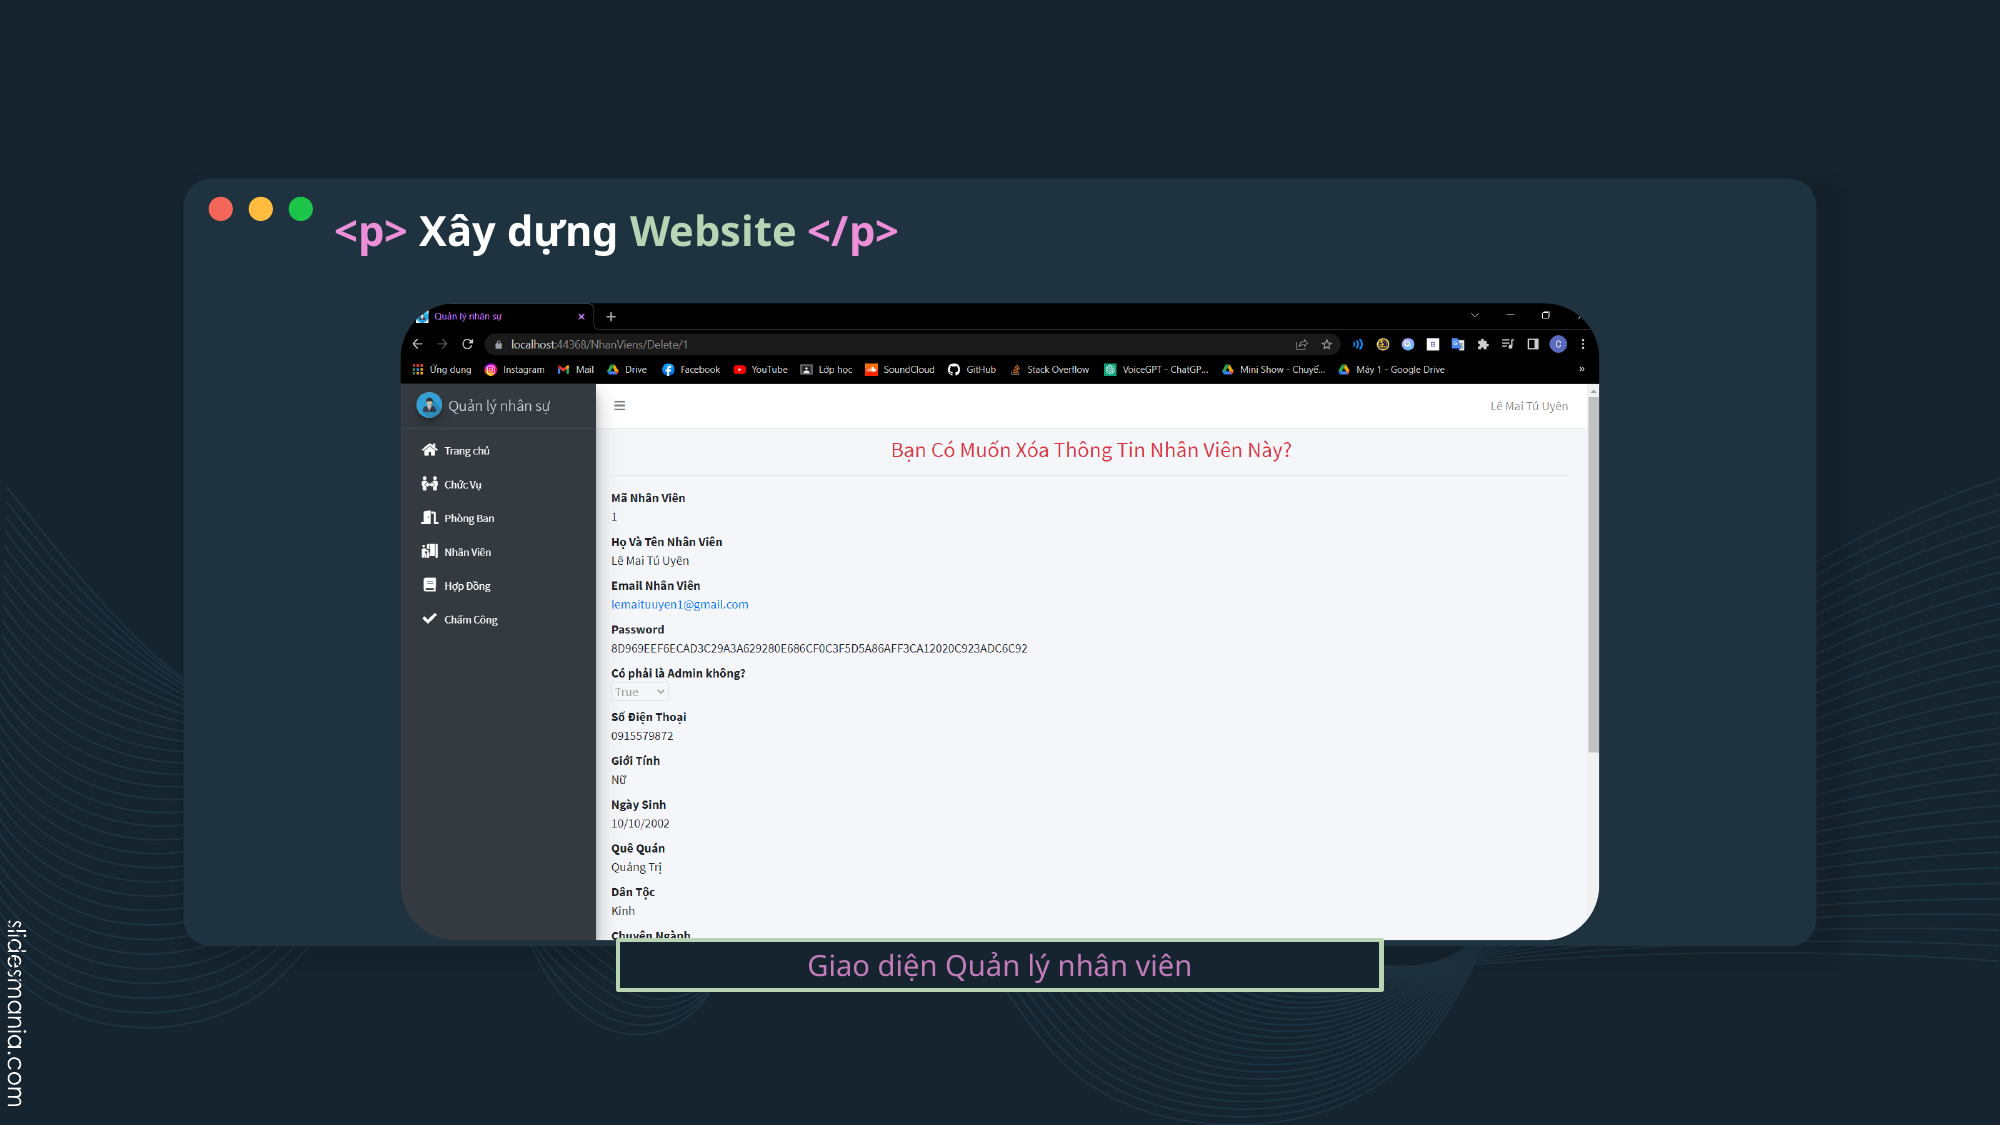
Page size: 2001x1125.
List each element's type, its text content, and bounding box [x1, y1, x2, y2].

text_box Giao diện Quản lý nhân viên [616, 949, 1384, 992]
text_box <p> Xây dựng Website </p> [314, 184, 1298, 255]
picture [400, 303, 1600, 941]
